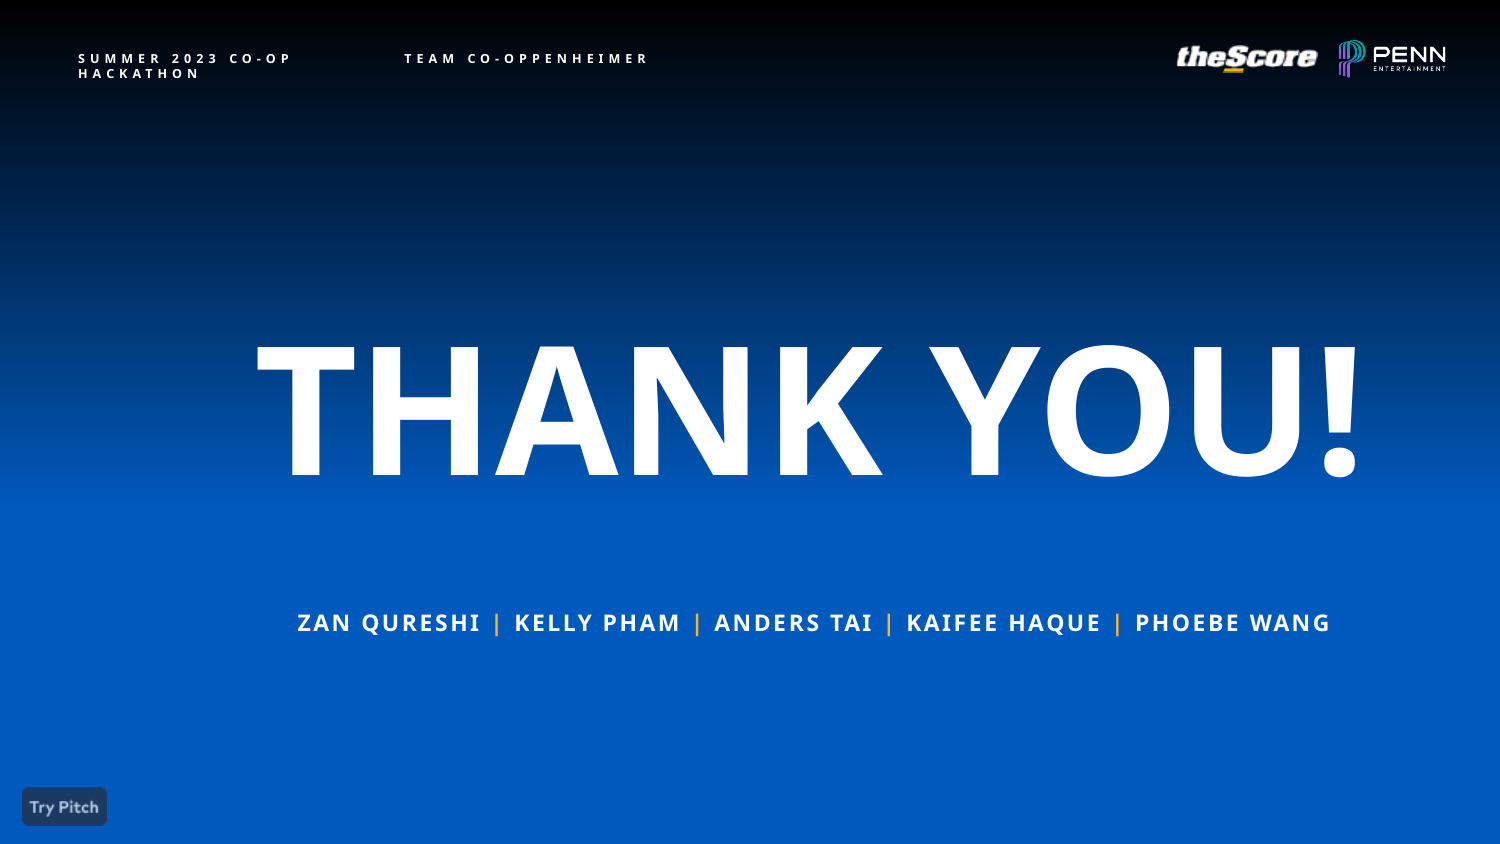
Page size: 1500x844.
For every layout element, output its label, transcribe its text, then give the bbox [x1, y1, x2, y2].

text_box THANK YOU! [210, 331, 1411, 512]
picture [1323, 24, 1461, 93]
text_box [0, 0, 1500, 517]
picture [22, 787, 107, 826]
text_box ZAN QURESHI | KELLY PHAM | ANDERS TAI | KAIFEE HAQUE | PHOEBE WANG [297, 609, 1331, 636]
text_box SUMMER 2023 CO-OP HACKATHON [78, 51, 379, 67]
picture [1176, 45, 1318, 73]
text_box TEAM CO-OPPENHEIMER [404, 51, 855, 67]
